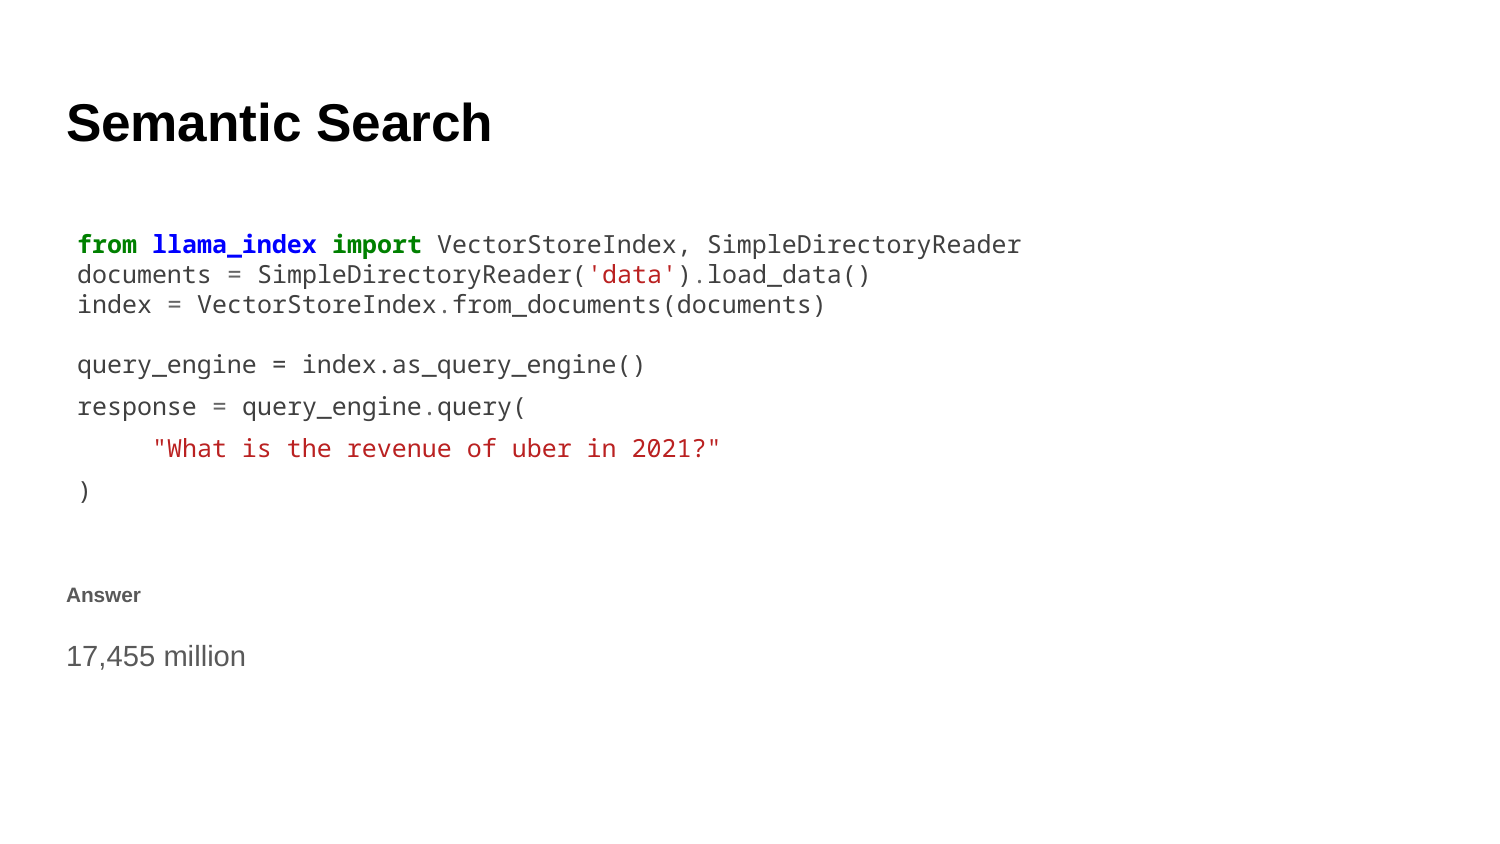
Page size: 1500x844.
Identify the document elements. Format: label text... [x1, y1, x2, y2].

list Answer 17,455 million [51, 563, 1449, 750]
title Semantic Search [51, 72, 1449, 167]
text_box from llama_index import VectorStoreIndex, SimpleDirectoryReader documents = SimpleDirectoryReader('data').load_data() index = VectorStoreIndex.from_documents(documents) query_engine = index.as_query_engine() response = query_engine.query( "What is the revenue of uber in 2021?" ) [62, 213, 1428, 550]
